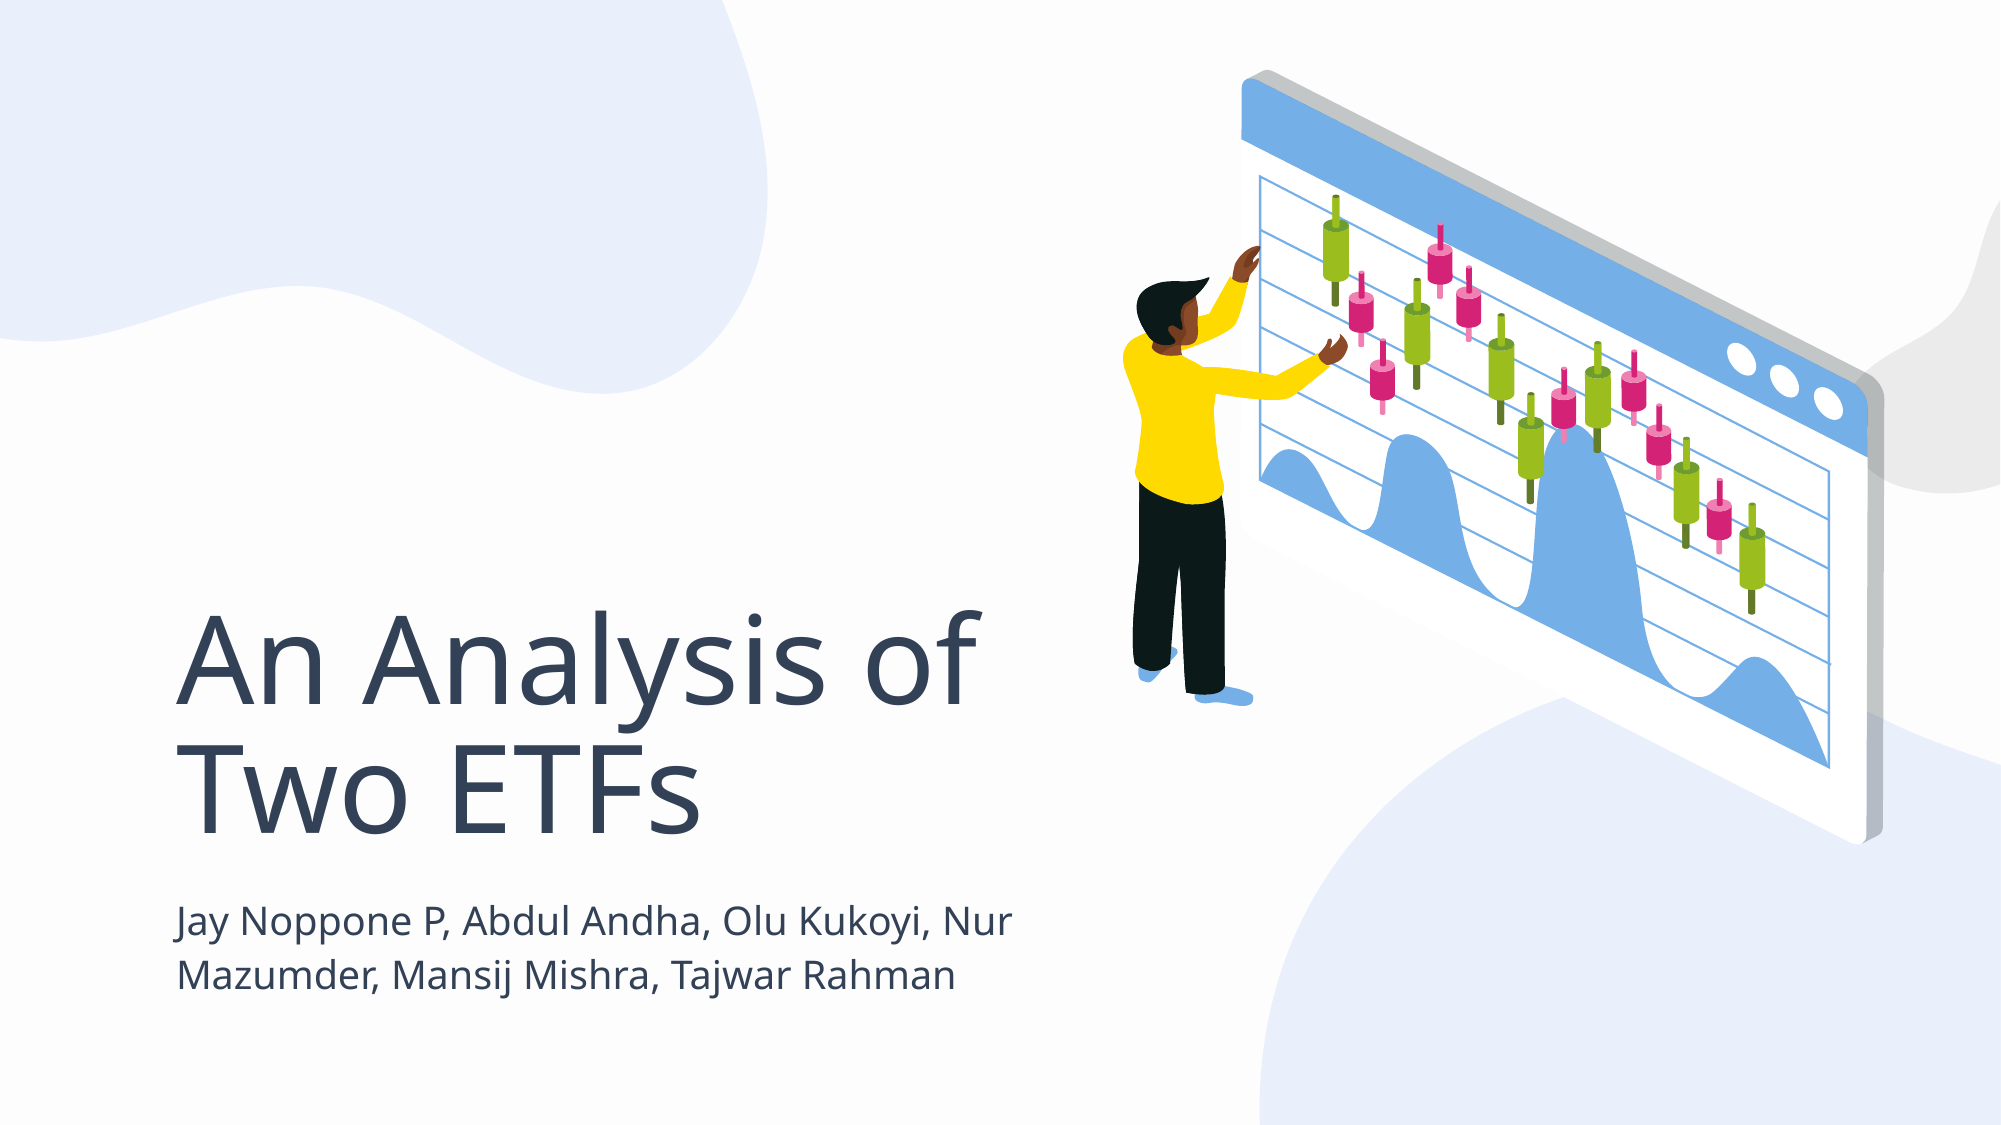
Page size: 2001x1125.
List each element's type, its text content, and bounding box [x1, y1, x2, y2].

subtitle Jay Noppone P, Abdul Andha, Olu Kukoyi, Nur Mazumder, Mansij Mishra, Tajwar Rahman [156, 868, 1080, 958]
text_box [1116, 69, 1885, 845]
title An Analysis of Two ETFs [156, 576, 1001, 868]
